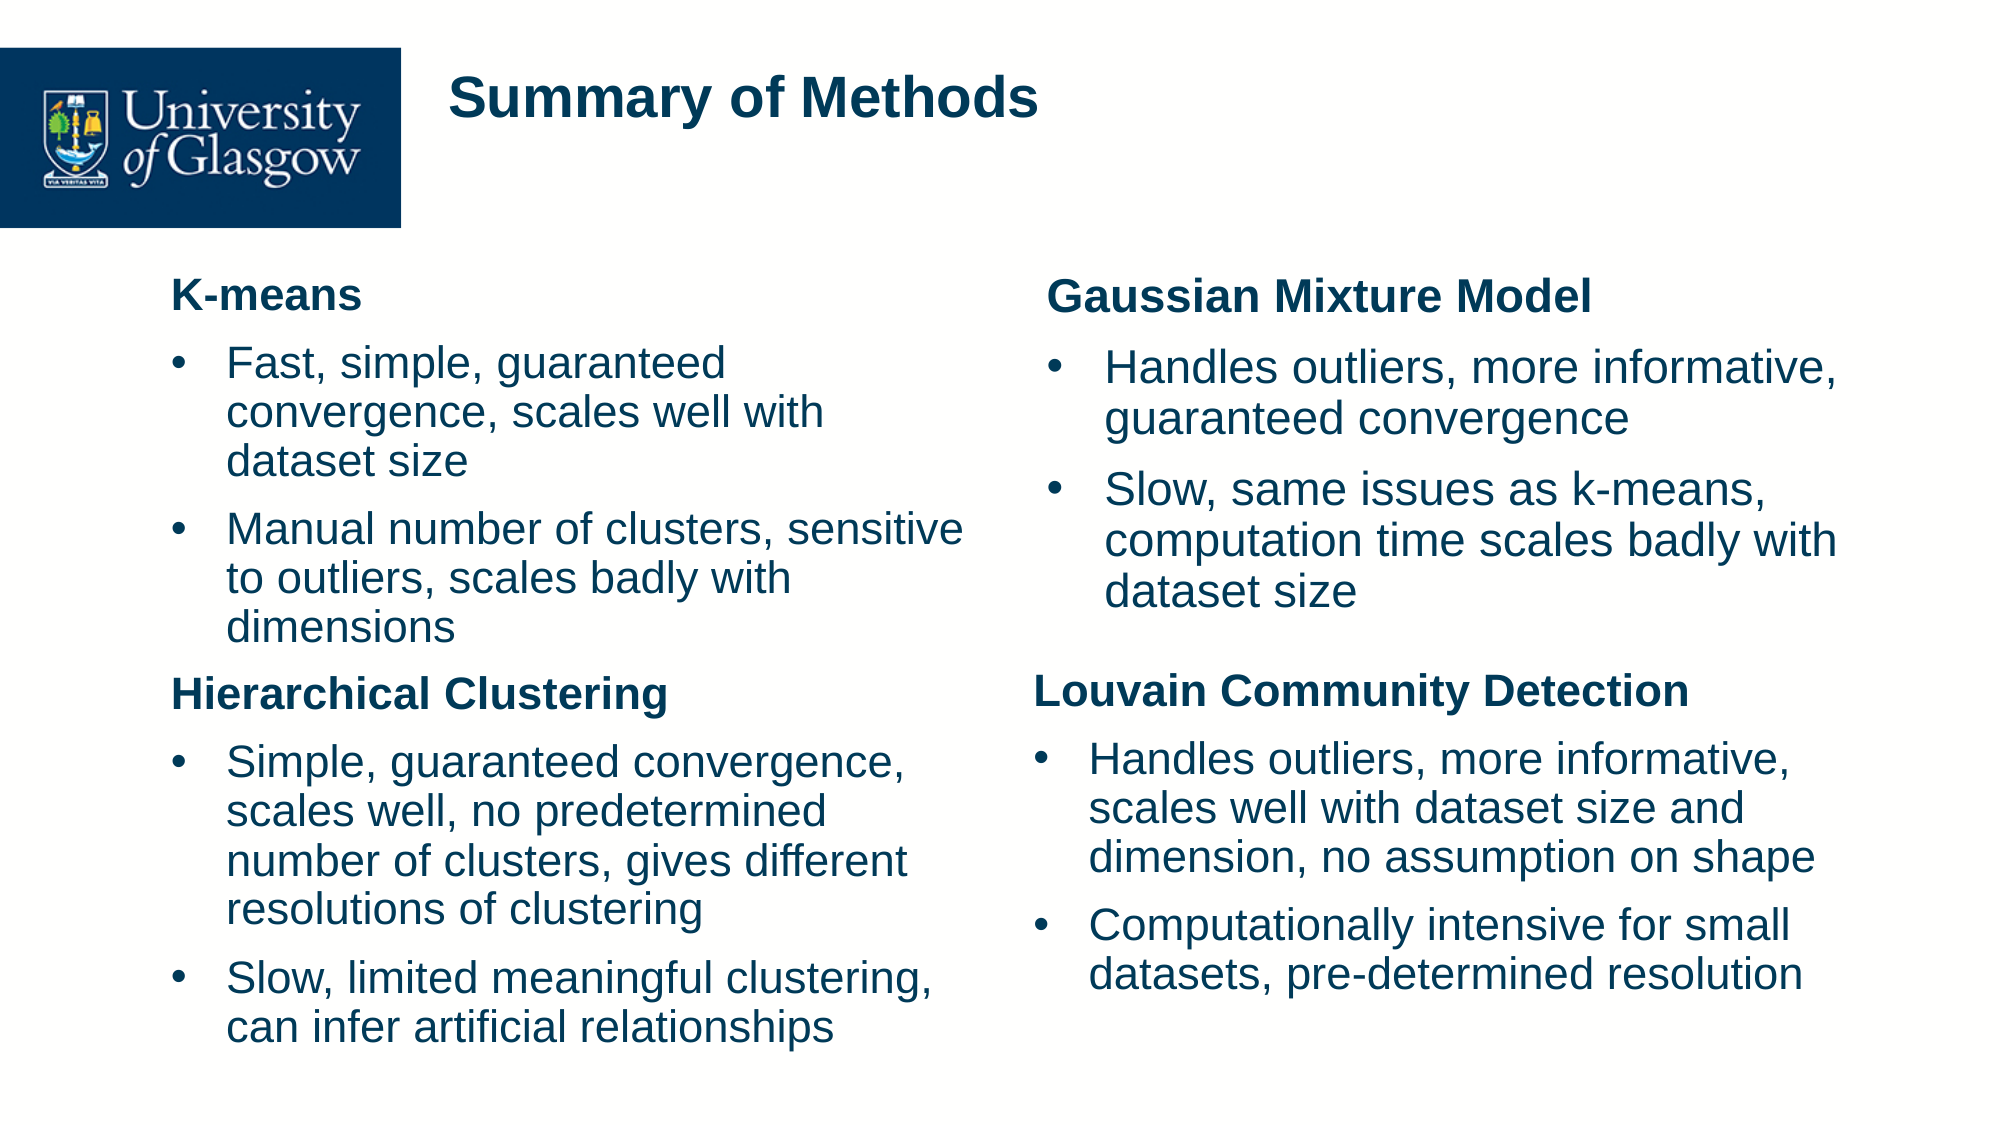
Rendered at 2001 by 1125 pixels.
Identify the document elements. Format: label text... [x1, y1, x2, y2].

list Gaussian Mixture Model Handles outliers, more informative, guaranteed convergence Slow, same issues as k-means, computation time scales badly with dataset size [1012, 263, 1863, 664]
text_box Louvain Community Detection Handles outliers, more informative, scales well with dataset size and dimension, no assumption on shape Computationally intensive for small datasets, pre-determined resolution [999, 659, 1850, 1014]
picture [0, 0, 2000, 1125]
list K-means Fast, simple, guaranteed convergence, scales well with dataset size Manual number of clusters, sensitive to outliers, scales badly with dimensions [137, 263, 988, 663]
title Summary of Methods [433, 59, 1863, 231]
text_box Hierarchical Clustering Simple, guaranteed convergence, scales well, no predetermined number of clusters, gives different resolutions of clustering Slow, limited meaningful clustering, can infer artificial relationships [137, 663, 988, 1066]
